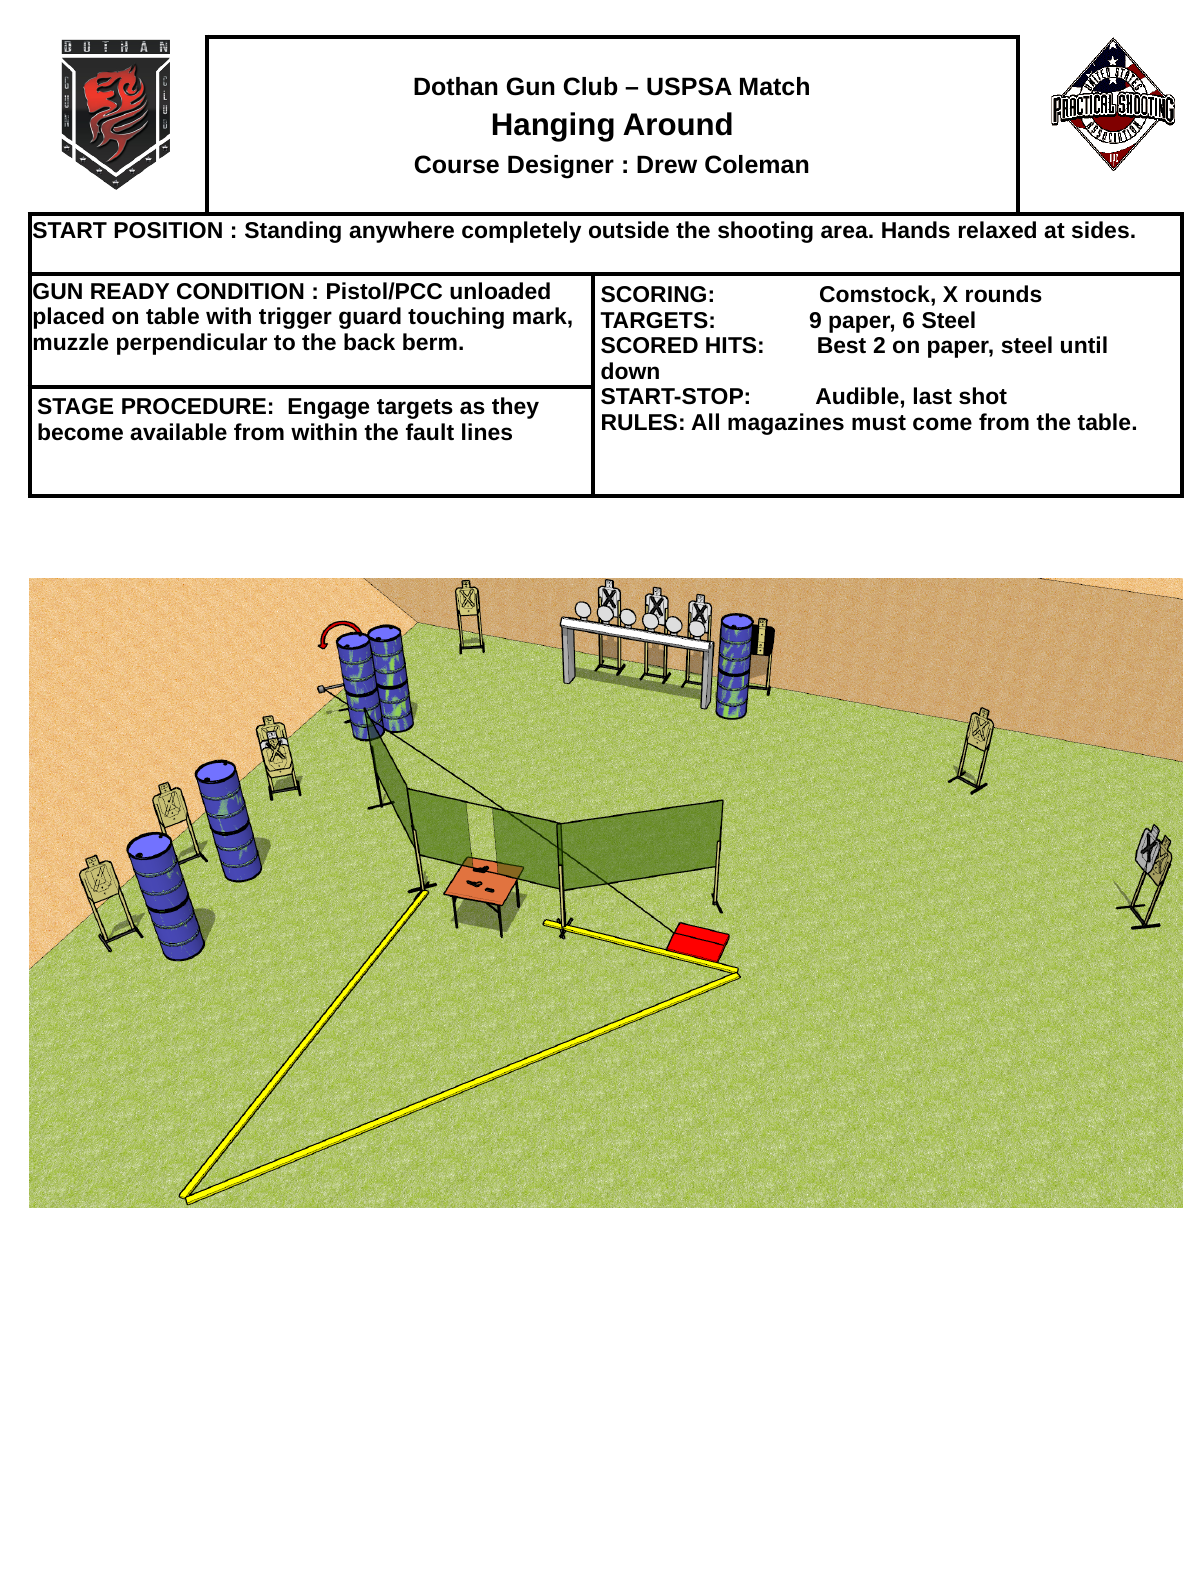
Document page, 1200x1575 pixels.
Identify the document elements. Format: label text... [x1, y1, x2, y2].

table_header [1020, 37, 1182, 212]
table_cell GUN READY CONDITION : Pistol/PCC unloaded placed on table with trigger guard touching mark, muzzle perpendicular to the back berm. [32, 276, 591, 385]
table_cell SCORING: Comstock, X rounds TARGETS: 9 paper, 6 Steel SCORED HITS: Best 2 on paper, steel until down START-STOP: Audible, last shot RULES: All magazines must come from the table. [595, 276, 1180, 494]
picture [1044, 36, 1183, 175]
table_header Dothan Gun Club – USPSA Match Hanging Around Course Designer : Drew Coleman [209, 39, 1016, 212]
table_header [30, 37, 205, 212]
picture [58, 36, 173, 193]
table_cell STAGE PROCEDURE: Engage targets as they become available from within the fault lines [32, 389, 591, 494]
picture [29, 577, 1183, 1209]
table_cell START POSITION : Standing anywhere completely outside the shooting area. Hands relaxed at sides. [32, 216, 1180, 272]
